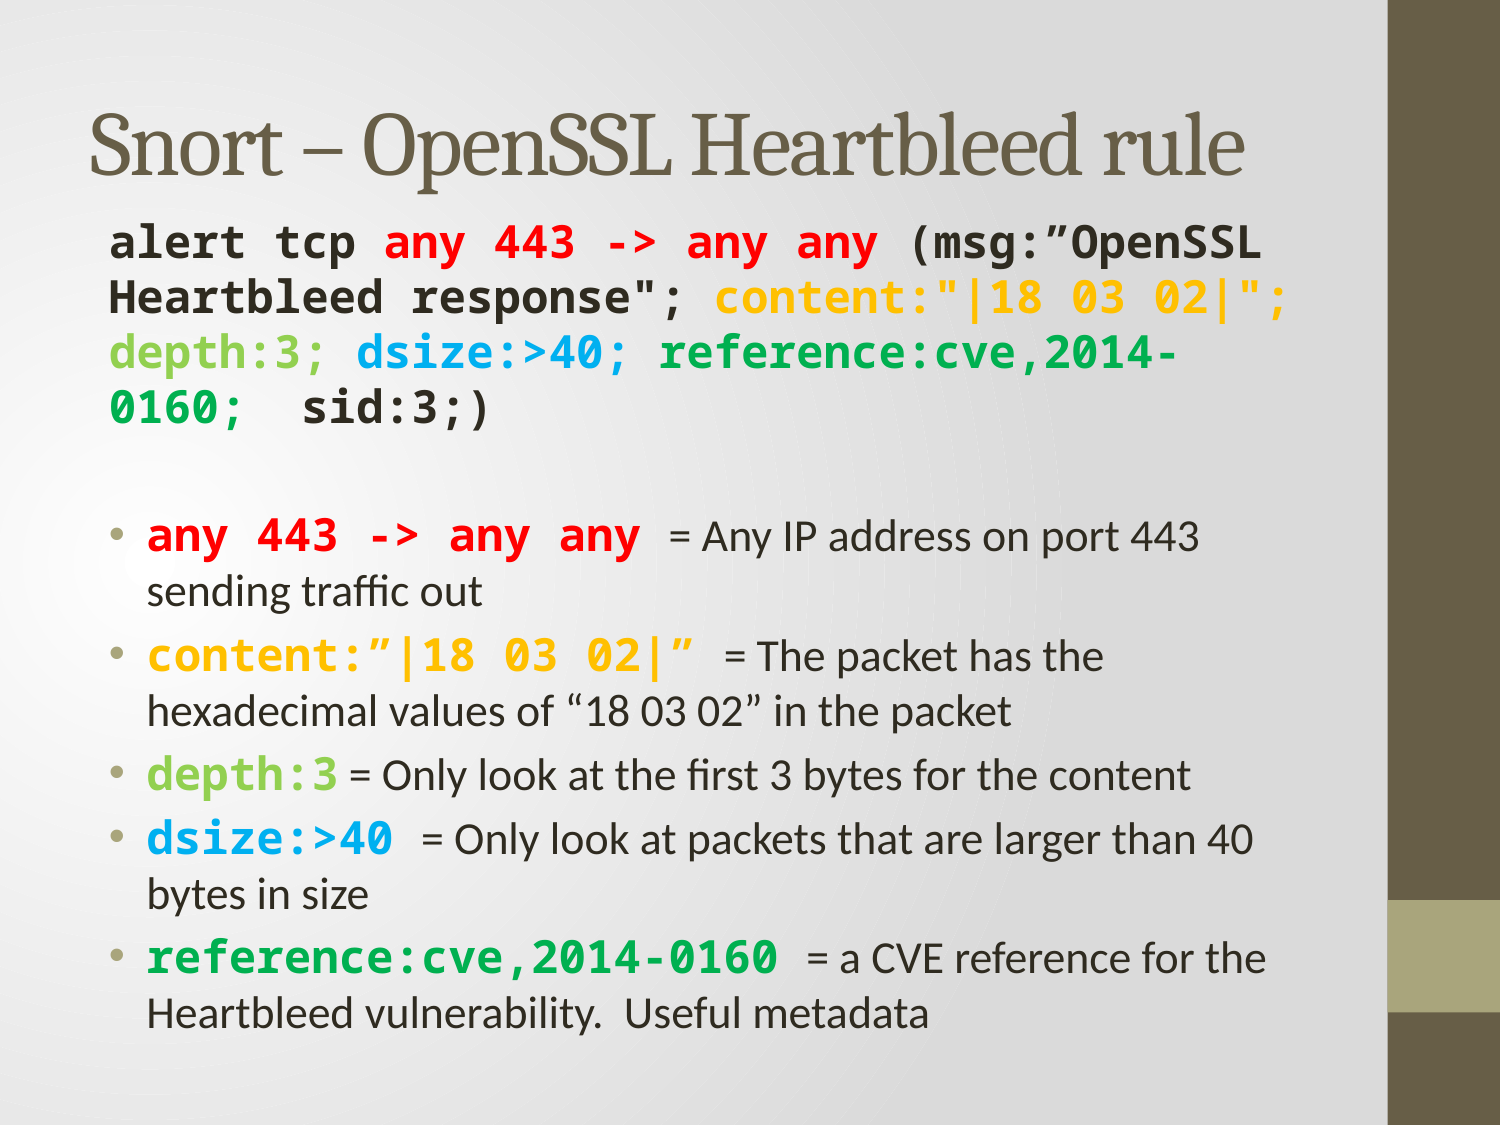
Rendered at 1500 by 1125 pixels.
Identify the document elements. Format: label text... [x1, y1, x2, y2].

list alert tcp any 443 -> any any (msg:”OpenSSL Heartbleed response"; content:"|18 03 02|"; depth:3; dsize:>40; reference:cve,2014-0160; sid:3;) any 443 -> any any = Any IP address on port 443 sending traffic out content:”|18 03 02|” = The packet has the hexadecimal values of “18 03 02” in the packet depth:3 = Only look at the first 3 bytes for the content dsize:>40 = Only look at packets that are larger than 40 bytes in size reference:cve,2014-0160 = a CVE reference for the Heartbleed vulnerability. Useful metadata [75, 205, 1325, 1050]
title Snort – OpenSSL Heartbleed rule [75, 45, 1325, 205]
